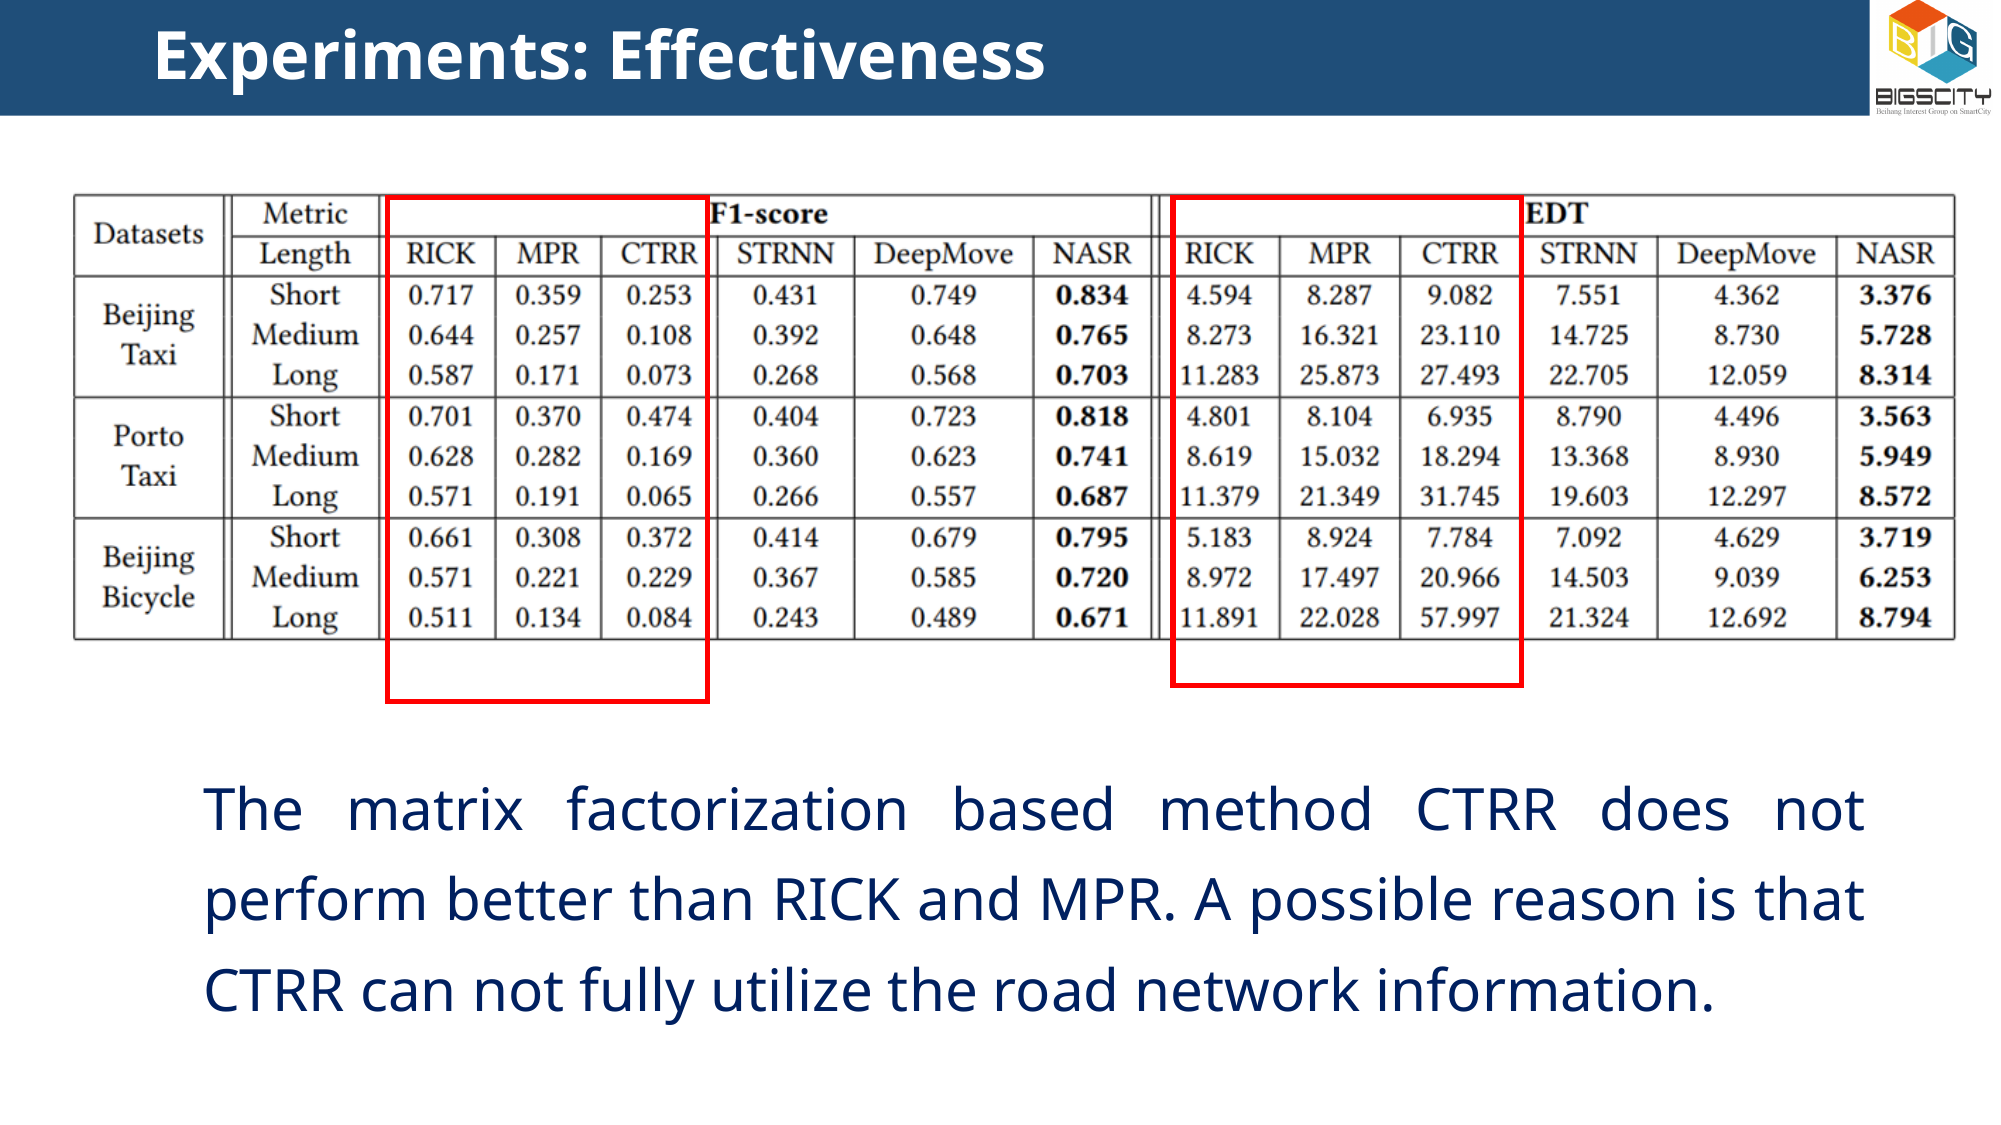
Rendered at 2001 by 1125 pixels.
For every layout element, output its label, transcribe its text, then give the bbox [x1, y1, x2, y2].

title Experiments: Effectiveness [137, 0, 1863, 116]
text_box [1172, 663, 1522, 687]
picture [1876, 0, 1993, 116]
text_box [386, 663, 708, 703]
text_box The matrix factorization based method CTRR does not perform better than RICK and MPR. A possible reason is that CTRR can not fully utilize the road network information. [188, 743, 1881, 1031]
picture [41, 190, 1988, 663]
